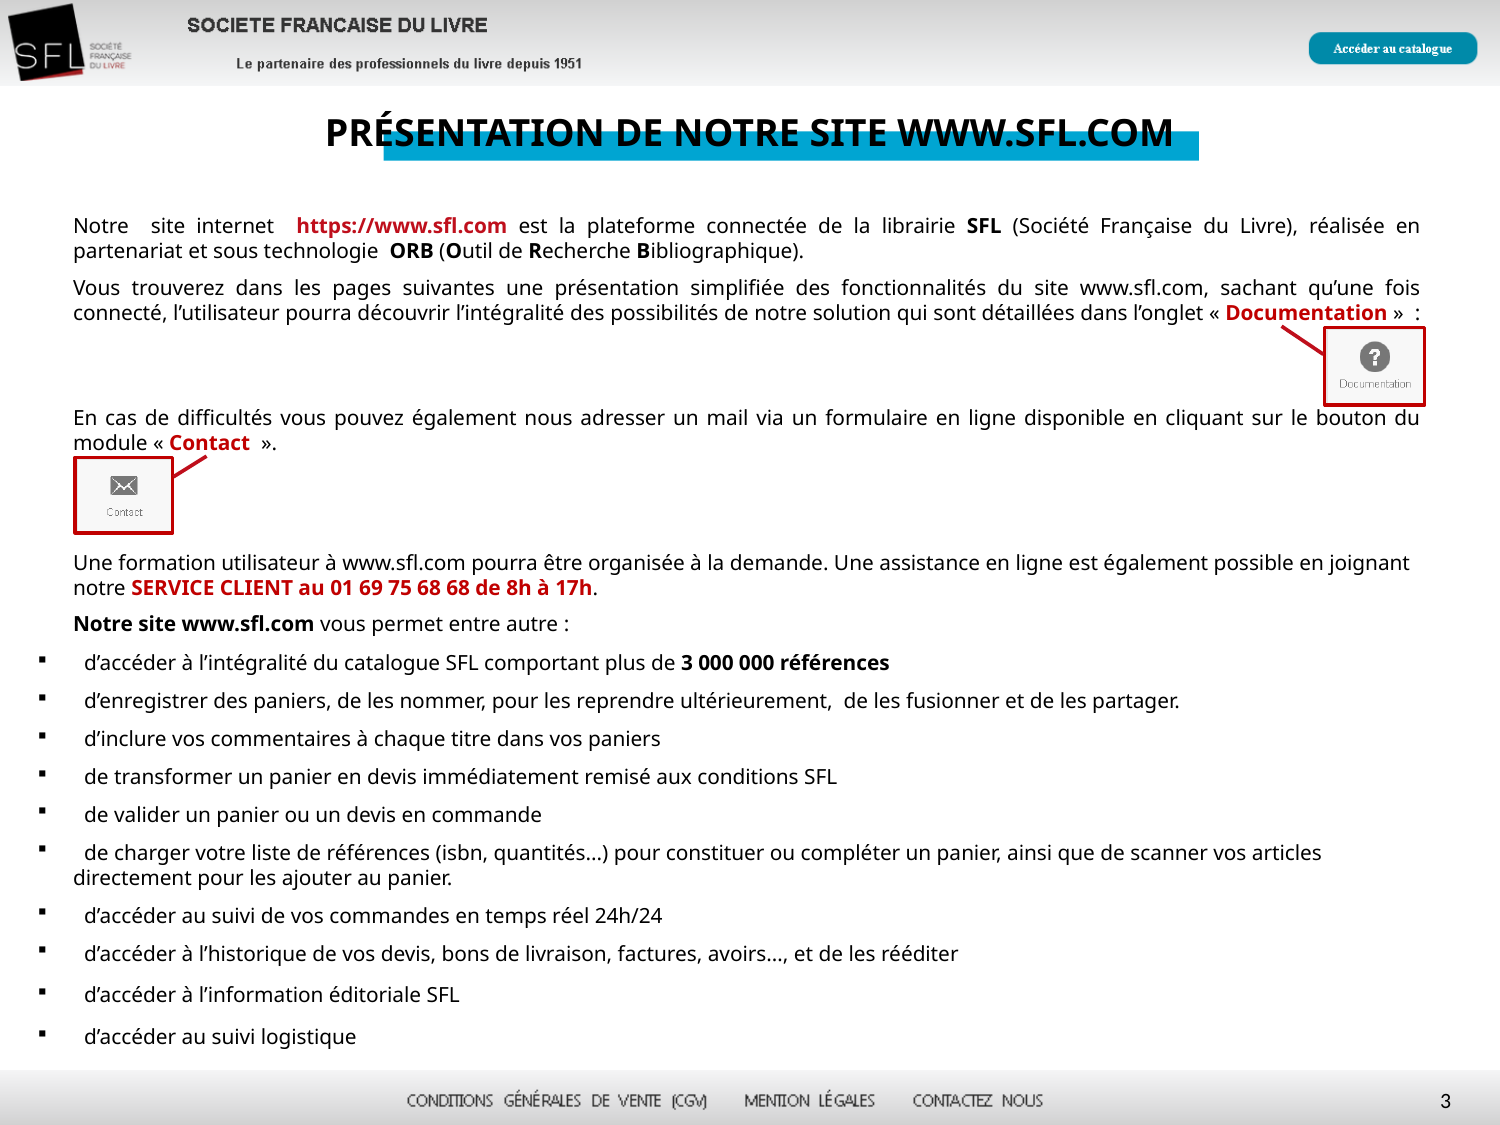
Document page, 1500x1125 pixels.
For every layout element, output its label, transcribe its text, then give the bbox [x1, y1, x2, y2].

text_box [173, 455, 207, 478]
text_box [1281, 325, 1324, 355]
text_box Notre site internet https://www.sfl.com est la plateforme connectée de la librairie SFL (Société Française du Livre), réalisée en partenariat et sous technologie ORB (Outil de Recherche Bibliographique). Vous trouverez dans les pages suivantes une présentation simplifiée des fonctionnalités du site www.sfl.com, sachant qu’une fois connecté, l’utilisateur pourra découvrir l’intégralité des possibilités de notre solution qui sont détaillées dans l’onglet « Documentation » : En cas de difficultés vous pouvez également nous adresser un mail via un formulaire en ligne disponible en cliquant sur le bouton du module « Contact ». Une formation utilisateur à www.sfl.com pourra être organisée à la demande. Une assistance en ligne est également possible en joignant notre SERVICE CLIENT au 01 69 75 68 68 de 8h à 17h. Notre site www.sfl.com vous permet entre autre : d’accéder à l’intégralité du catalogue SFL comportant plus de 3 000 000 références d’enregistrer des paniers, de les nommer, pour les reprendre ultérieurement, de les fusionner et de les partager. d’inclure vos commentaires à chaque titre dans vos paniers de transformer un panier en devis immédiatement remisé aux conditions SFL de valider un panier ou un devis en commande de charger votre liste de références (isbn, quantités...) pour constituer ou compléter un panier, ainsi que de scanner vos articles directement pour les ajouter au panier. d’accéder au suivi de vos commandes en temps réel 24h/24 d’accéder à l’historique de vos devis, bons de livraison, factures, avoirs…, et de les rééditer d’accéder à l’information éditoriale SFL d’accéder au suivi logistique [0, 205, 1436, 1056]
picture [76, 458, 172, 532]
picture [0, 1070, 1500, 1125]
text_box PRÉSENTATION DE NOTRE SITE WWW.SFL.COM [0, 101, 1500, 185]
picture [0, 0, 1500, 87]
picture [1326, 328, 1424, 404]
